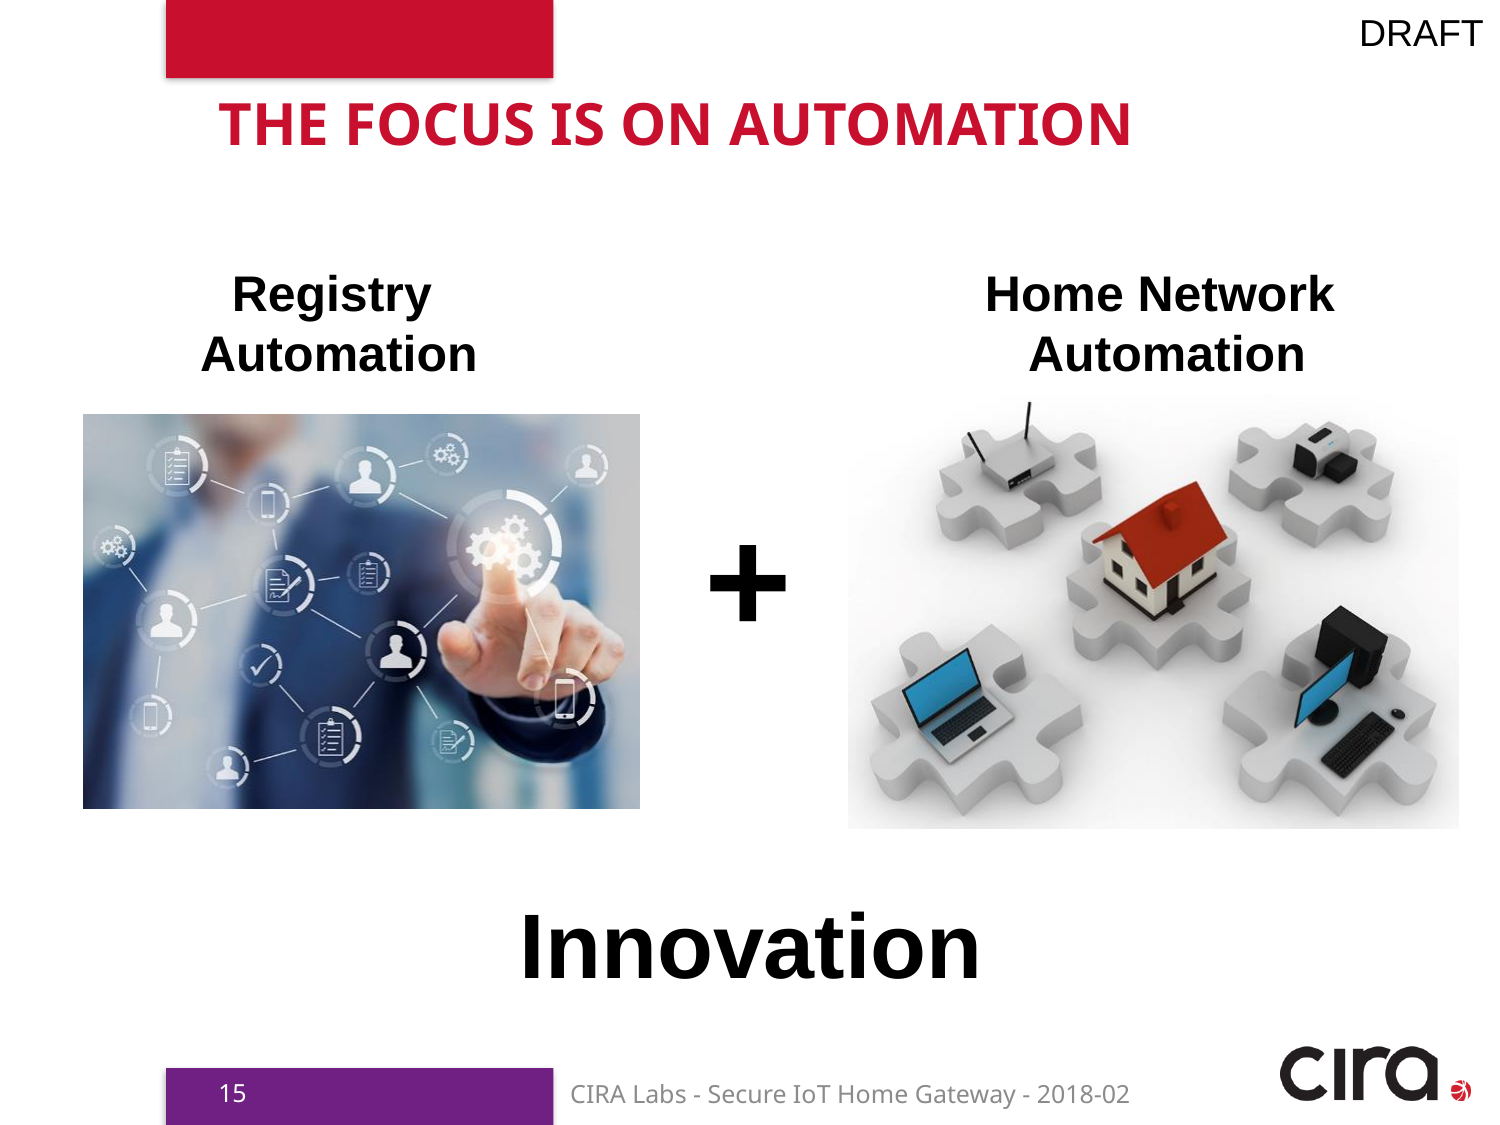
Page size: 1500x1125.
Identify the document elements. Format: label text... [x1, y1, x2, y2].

picture [83, 413, 641, 810]
footer CIRA Labs - Secure IoT Home Gateway - 2018-02 [555, 1066, 1312, 1125]
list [847, 394, 1459, 829]
text_box + [689, 476, 807, 672]
title The focus is on AutomatioN [203, 79, 1422, 268]
picture [1280, 1046, 1471, 1101]
text_box Home Network Automation [970, 253, 1364, 389]
text_box Innovation [505, 879, 999, 1004]
slide_number 15 [203, 1064, 554, 1125]
text_box Registry Automation [185, 253, 493, 389]
